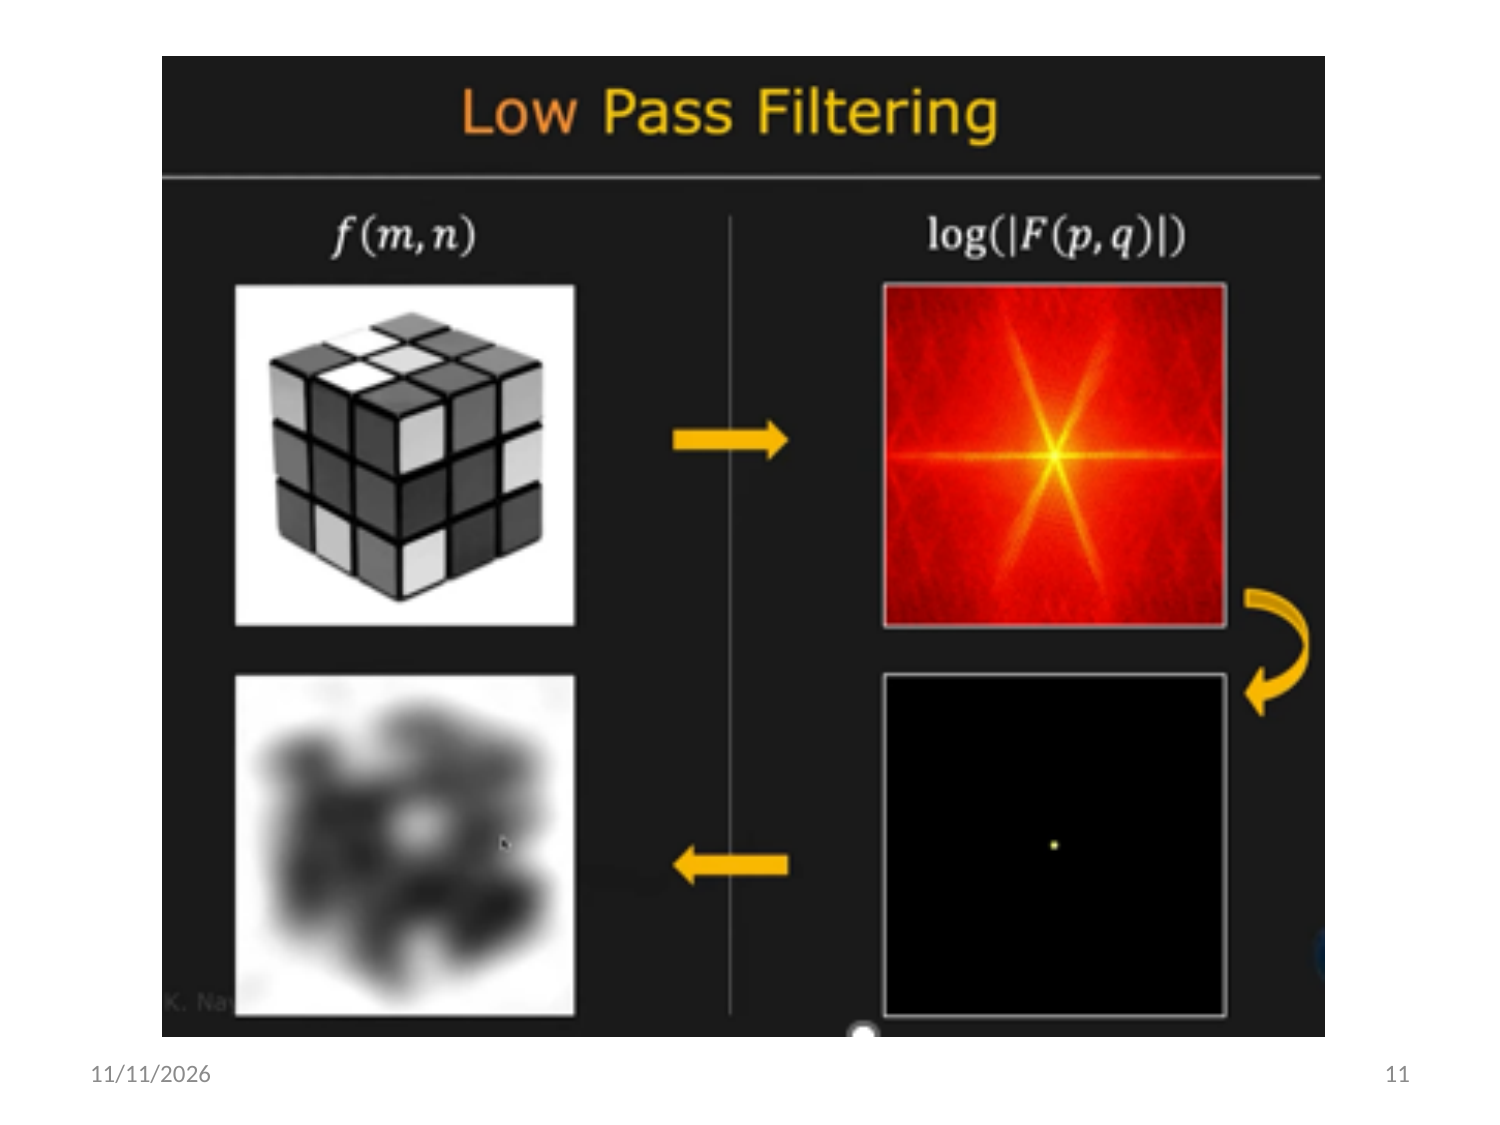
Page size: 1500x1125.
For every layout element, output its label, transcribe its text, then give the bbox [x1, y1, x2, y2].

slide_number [75, 1042, 425, 1103]
picture [162, 56, 1326, 1037]
slide_number 11 [1074, 1042, 1425, 1103]
